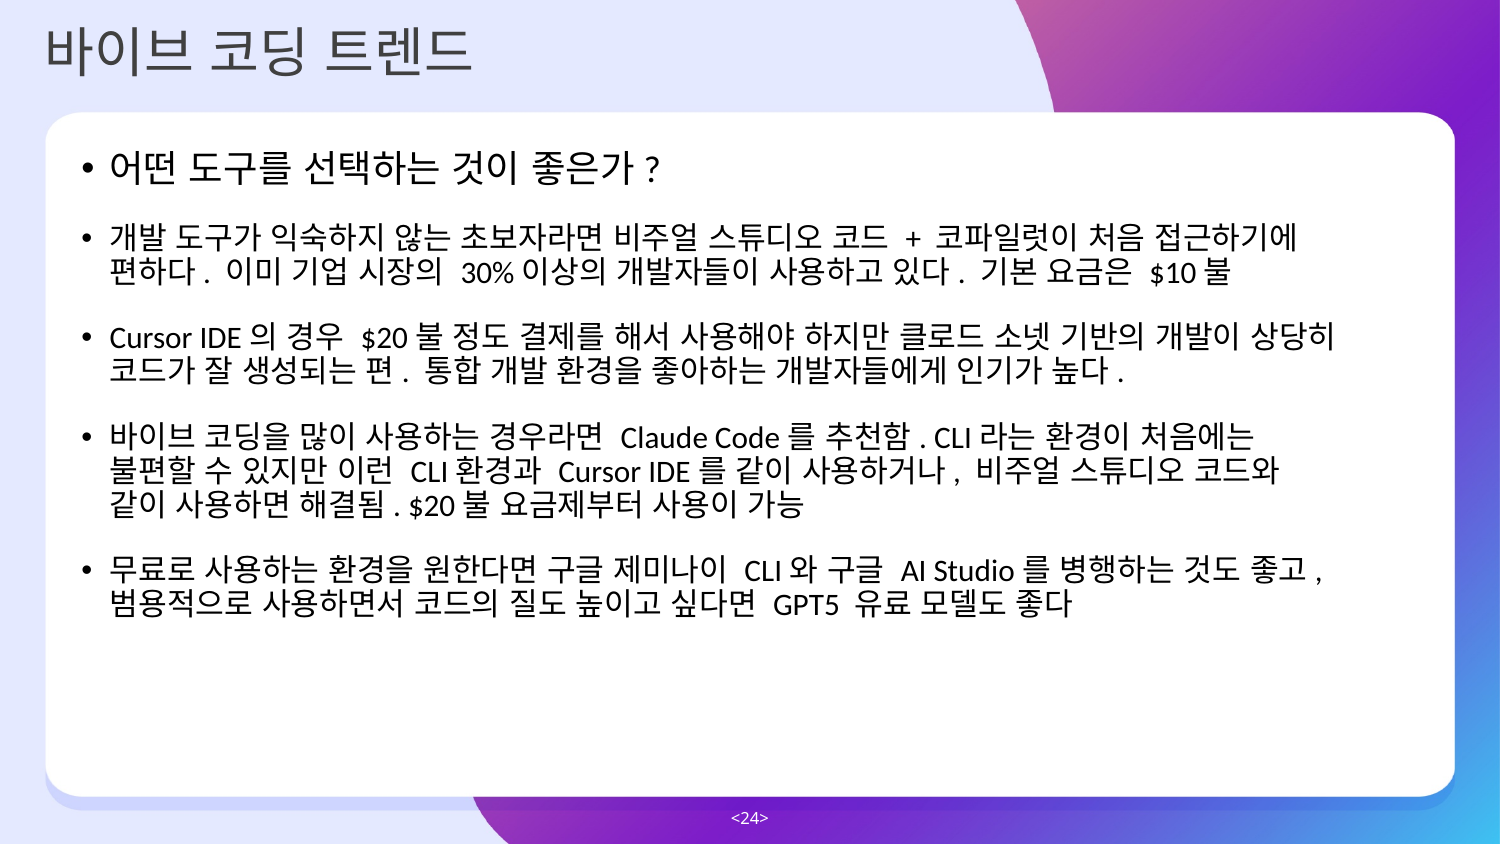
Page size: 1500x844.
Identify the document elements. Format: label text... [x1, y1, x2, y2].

title 바이브 코딩 트렌드 [29, 17, 1323, 181]
picture [0, 0, 1500, 844]
list 어떤 도구를 선택하는 것이 좋은가? 개발 도구가 익숙하지 않는 초보자라면 비주얼 스튜디오 코드 + 코파일럿이 처음 접근하기에 편하다. 이미 기업 시장의 30%이상의 개발자들이 사용하고 있다. 기본 요금은 $10불 Cursor IDE의 경우 $20불 정도 결제를 해서 사용해야 하지만 클로드 소넷 기반의 개발이 상당히 코드가 잘 생성되는 편. 통합 개발 환경을 좋아하는 개발자들에게 인기가 높다. 바이브 코딩을 많이 사용하는 경우라면 Claude Code를 추천함. CLI라는 환경이 처음에는 불편할 수 있지만 이런 CLI환경과 Cursor IDE를 같이 사용하거나, 비주얼 스튜디오 코드와 같이 사용하면 해결됨. $20불 요금제부터 사용이 가능 무료로 사용하는 환경을 원한다면 구글 제미나이 CLI와 구글 AI Studio를 병행하는 것도 좋고, 범용적으로 사용하면서 코드의 질도 높이고 싶다면 GPT5 유료 모델도 좋다 [65, 141, 1361, 773]
